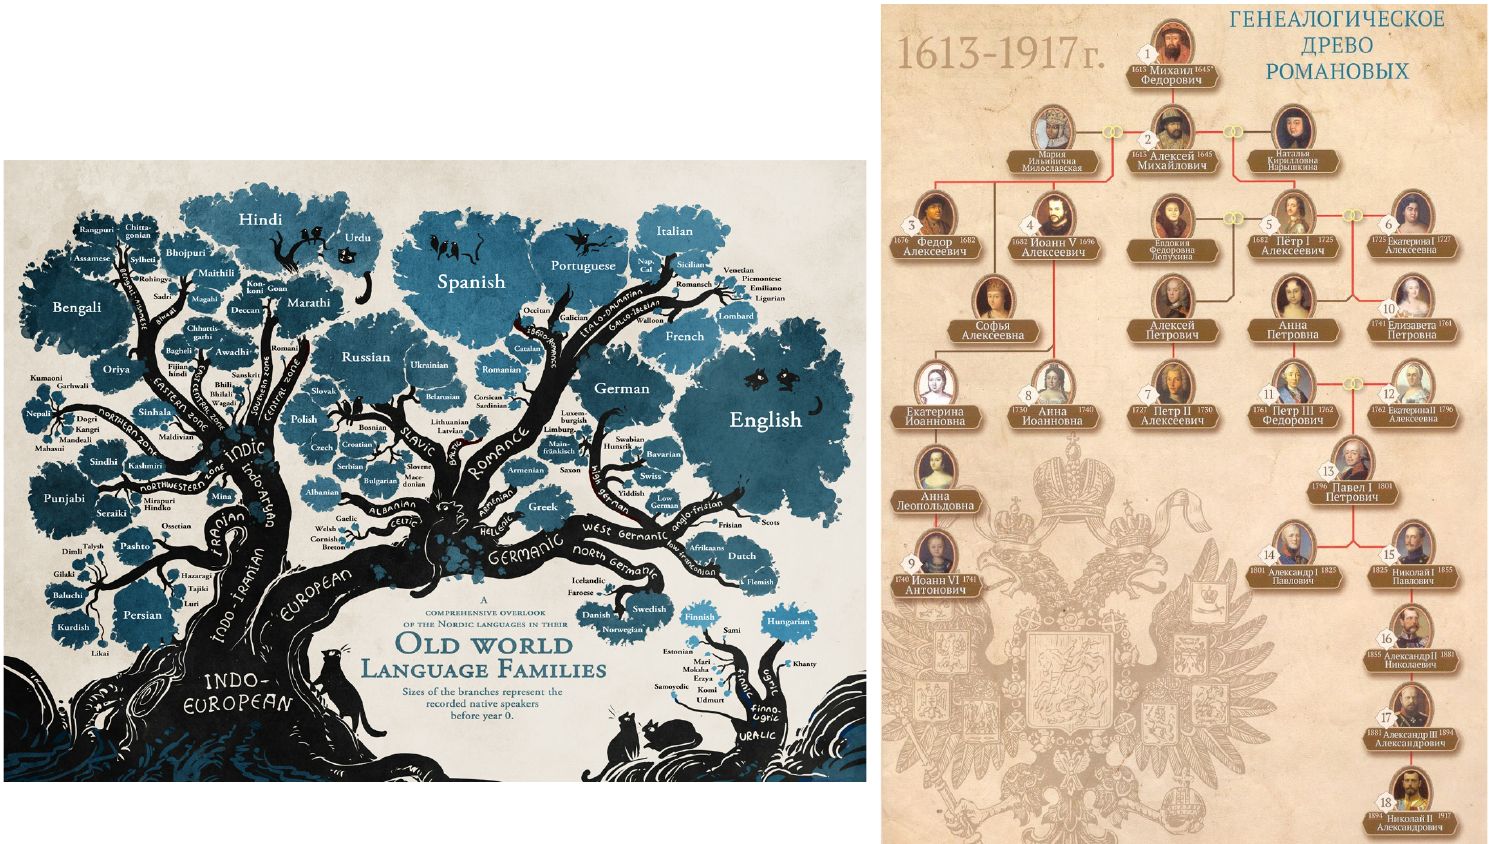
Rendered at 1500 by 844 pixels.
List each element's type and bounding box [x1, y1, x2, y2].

picture [880, 4, 1488, 844]
picture [3, 160, 867, 782]
